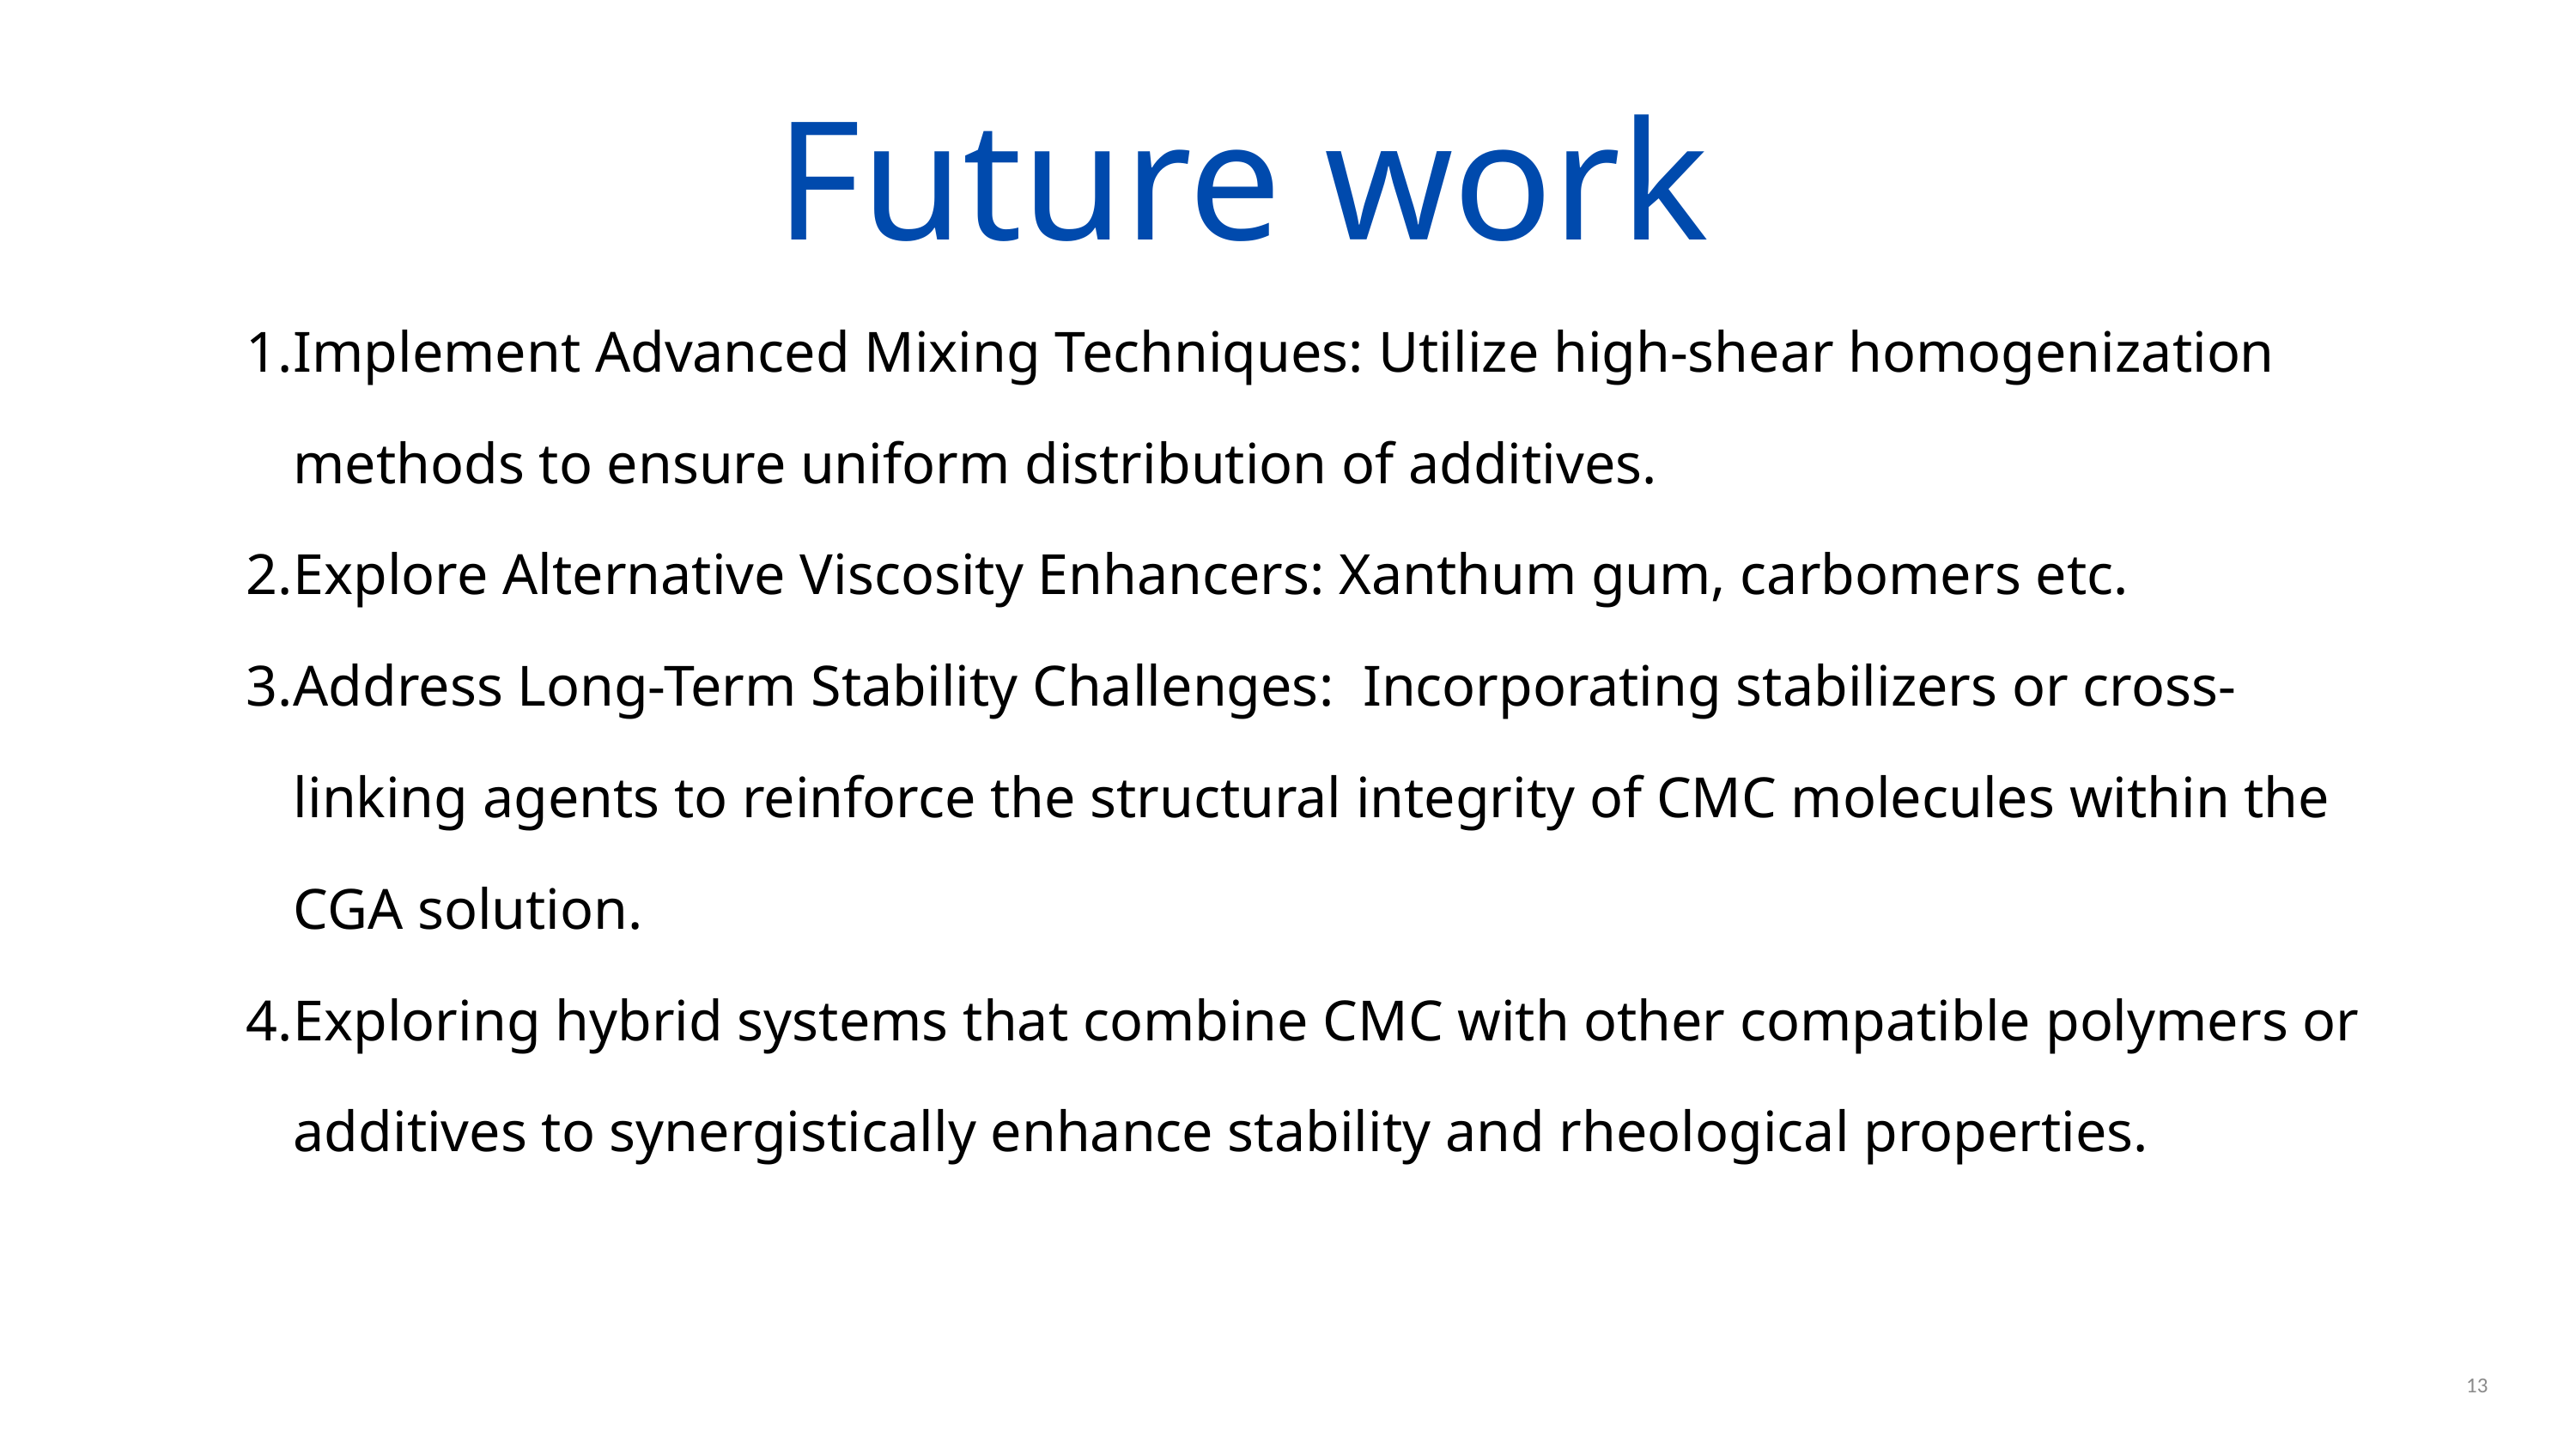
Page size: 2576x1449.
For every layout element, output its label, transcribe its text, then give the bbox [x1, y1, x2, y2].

text_box Implement Advanced Mixing Techniques: Utilize high-shear homogenization methods to ensure uniform distribution of additives. Explore Alternative Viscosity Enhancers: Xanthum gum, carbomers etc. Address Long-Term Stability Challenges: Incorporating stabilizers or cross-linking agents to reinforce the structural integrity of CMC molecules within the CGA solution. Exploring hybrid systems that combine CMC with other compatible polymers or additives to synergistically enhance stability and rheological properties. [198, 271, 2379, 1275]
slide_number 13 [2200, 1358, 2501, 1410]
text_box Future work [536, 42, 1950, 271]
